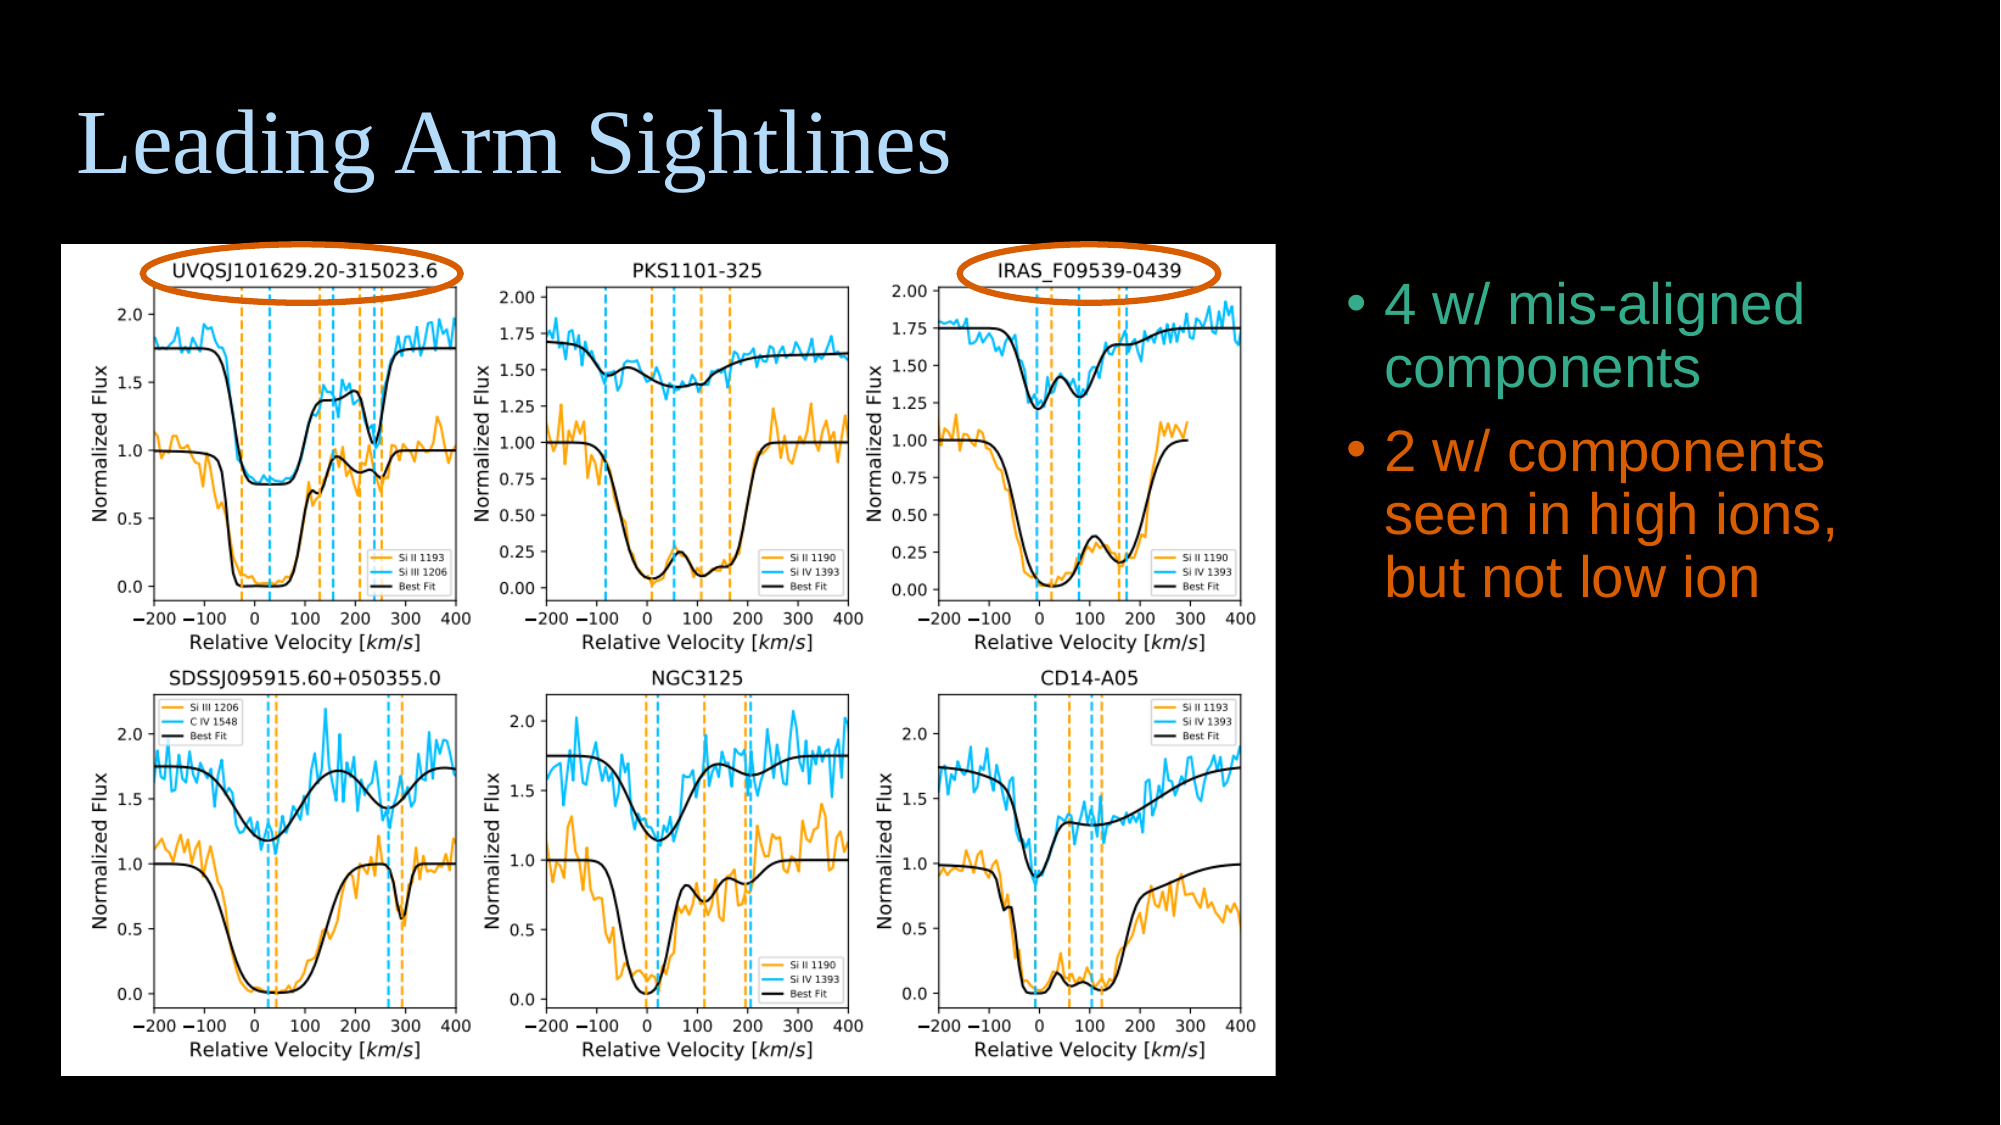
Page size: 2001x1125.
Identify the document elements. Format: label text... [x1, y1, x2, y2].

picture [61, 244, 1276, 1076]
list 4 w/ mis-aligned components 2 w/ components seen in high ions, but not low ion [1331, 266, 1909, 981]
title Leading Arm Sightlines [61, 34, 1787, 253]
